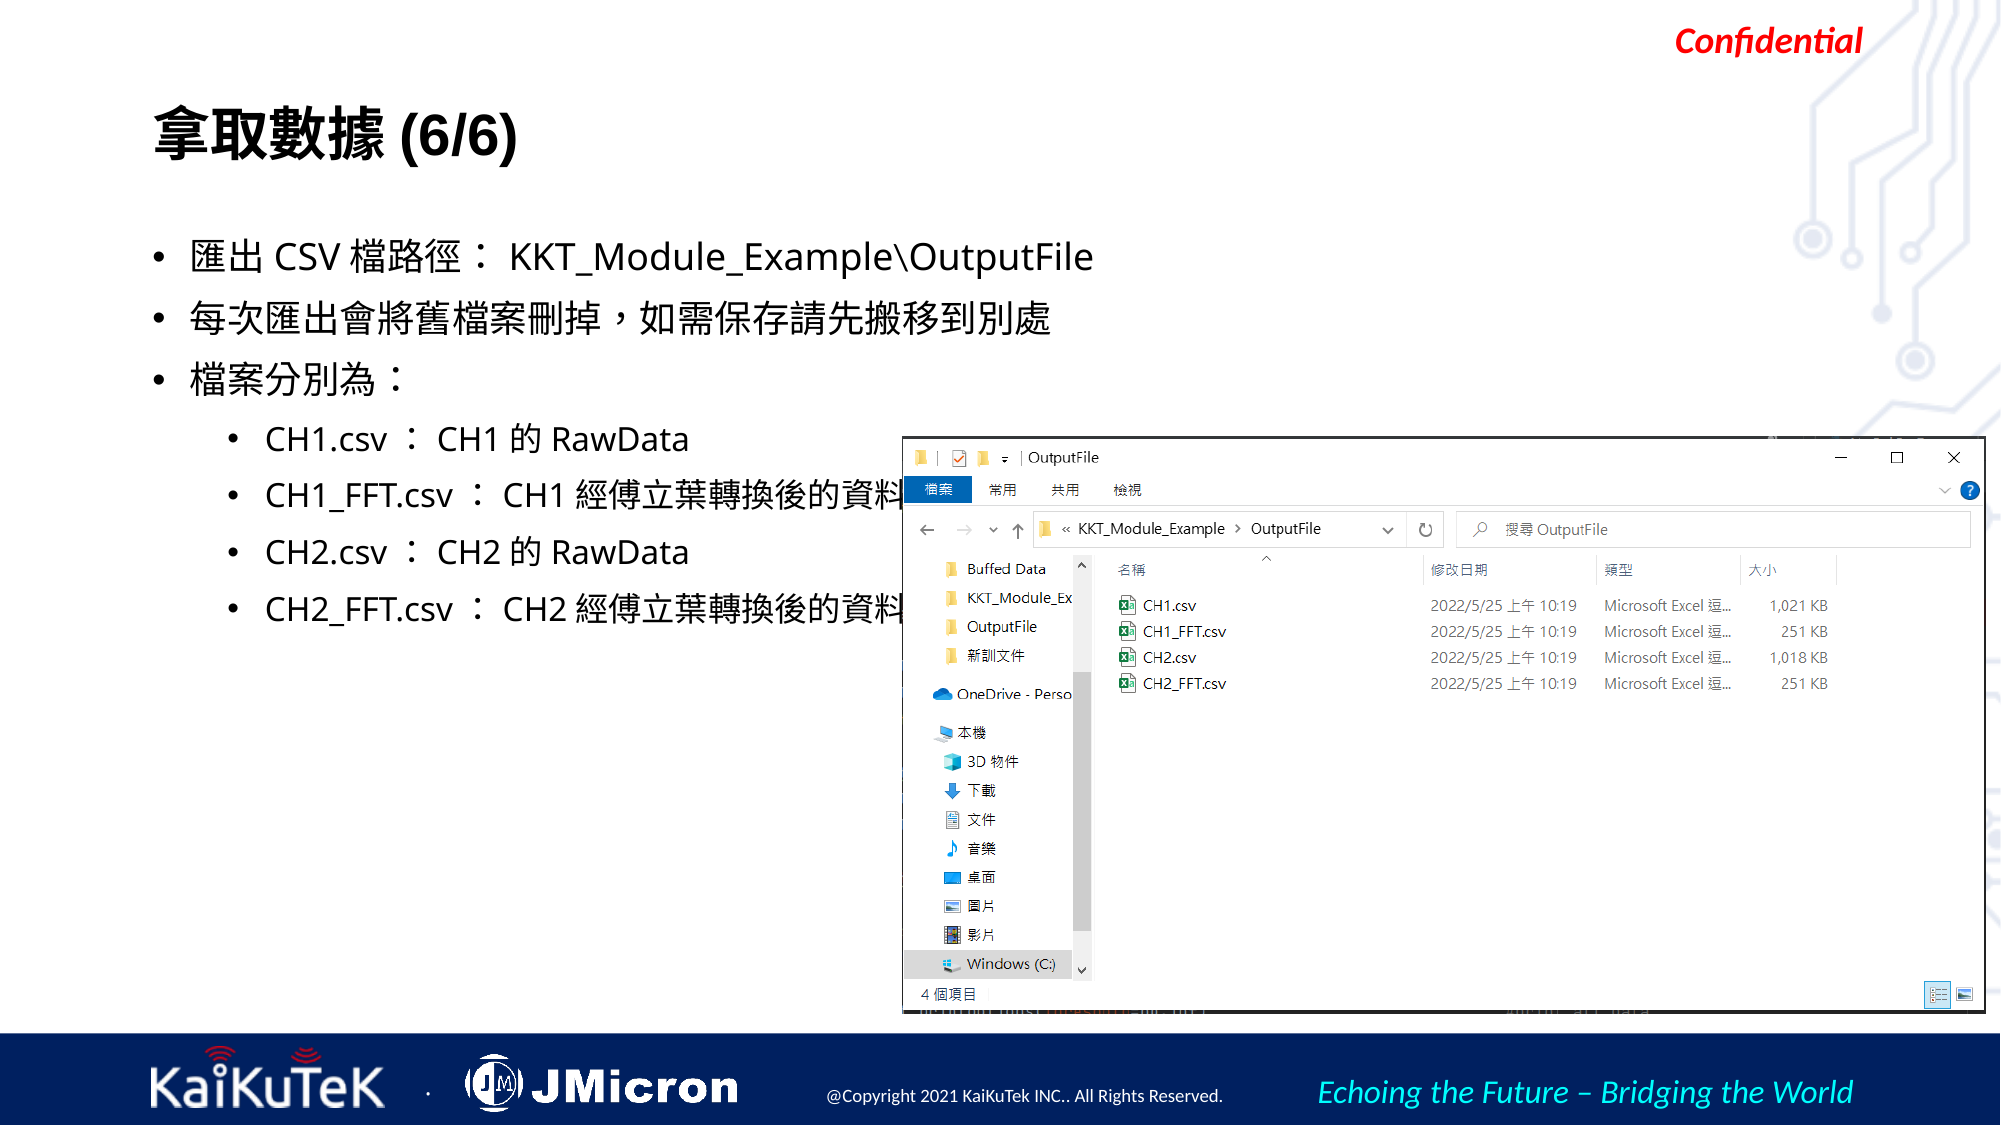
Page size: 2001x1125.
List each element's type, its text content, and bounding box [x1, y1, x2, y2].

picture [902, 436, 1986, 1014]
picture [465, 1054, 737, 1112]
title 拿取數據(6/6) [137, 59, 1863, 215]
list 匯出CSV檔路徑：KKT_Module_Example\OutputFile 每次匯出會將舊檔案刪掉，如需保存請先搬移到別處 檔案分別為： CH1.csv：CH1的RawData CH1_FFT.csv：CH1經傅立葉轉換後的資料 CH2.csv：CH2的RawData CH2_FFT.csv：CH2經傅立葉轉換後的資料 [137, 230, 1863, 1014]
picture [151, 1046, 385, 1108]
